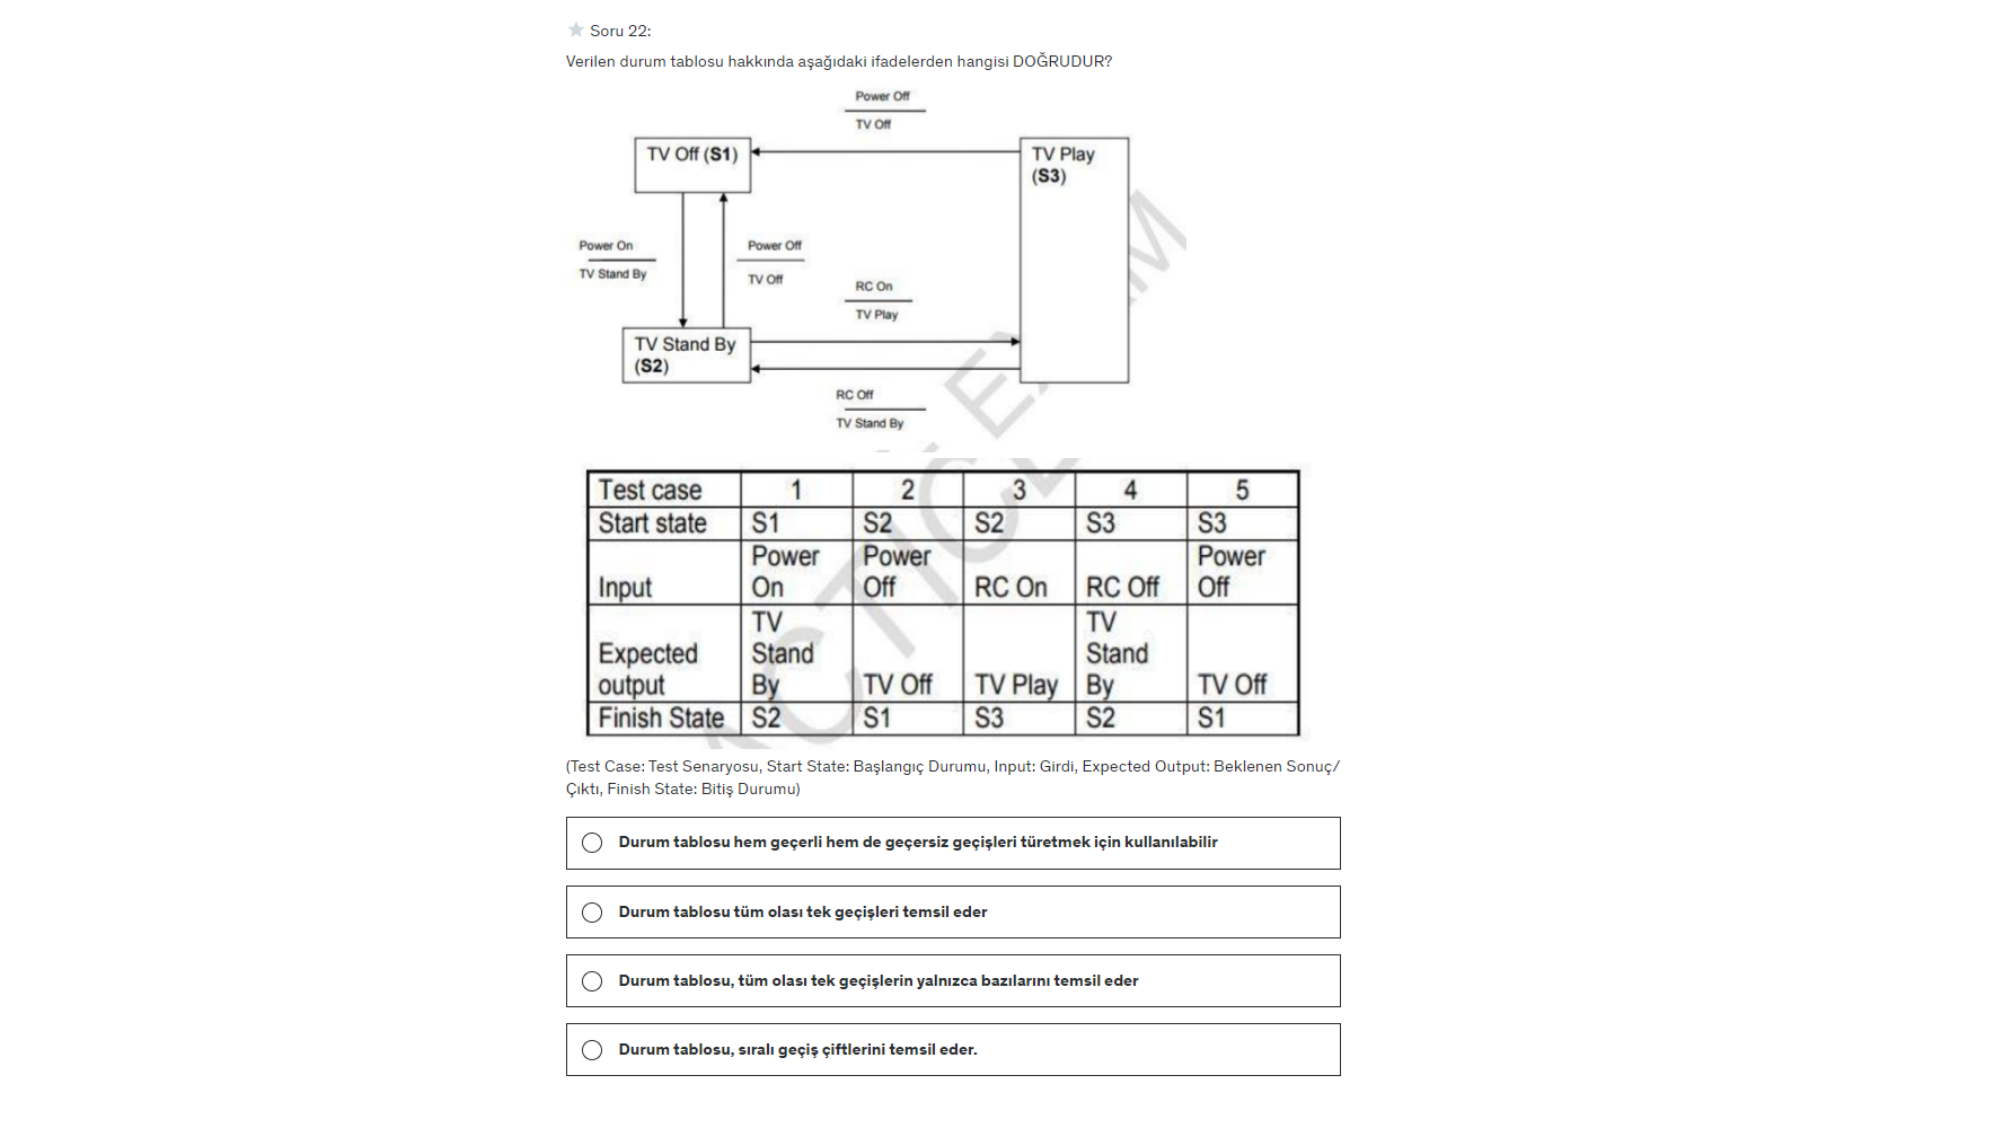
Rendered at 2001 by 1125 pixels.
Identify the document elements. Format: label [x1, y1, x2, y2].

list [502, 16, 1411, 1110]
